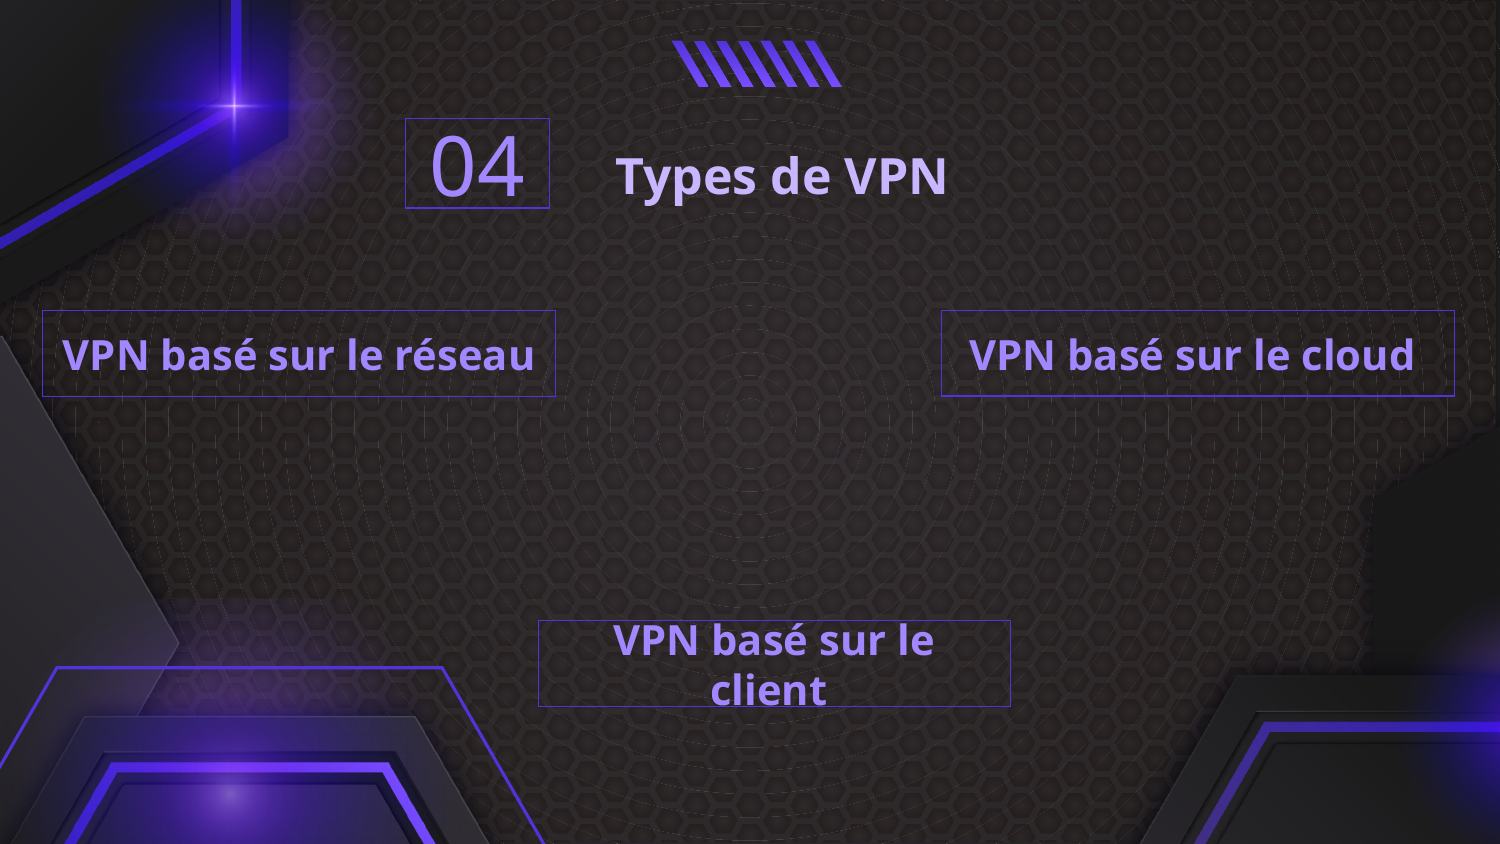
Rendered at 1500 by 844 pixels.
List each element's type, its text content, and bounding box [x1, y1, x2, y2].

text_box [0, 0, 843, 844]
title Types de VPN [846, 118, 979, 231]
text_box VPN basé sur le client [846, 620, 1005, 707]
text_box VPN basé sur le cloud [941, 310, 1005, 397]
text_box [1010, 265, 1500, 844]
